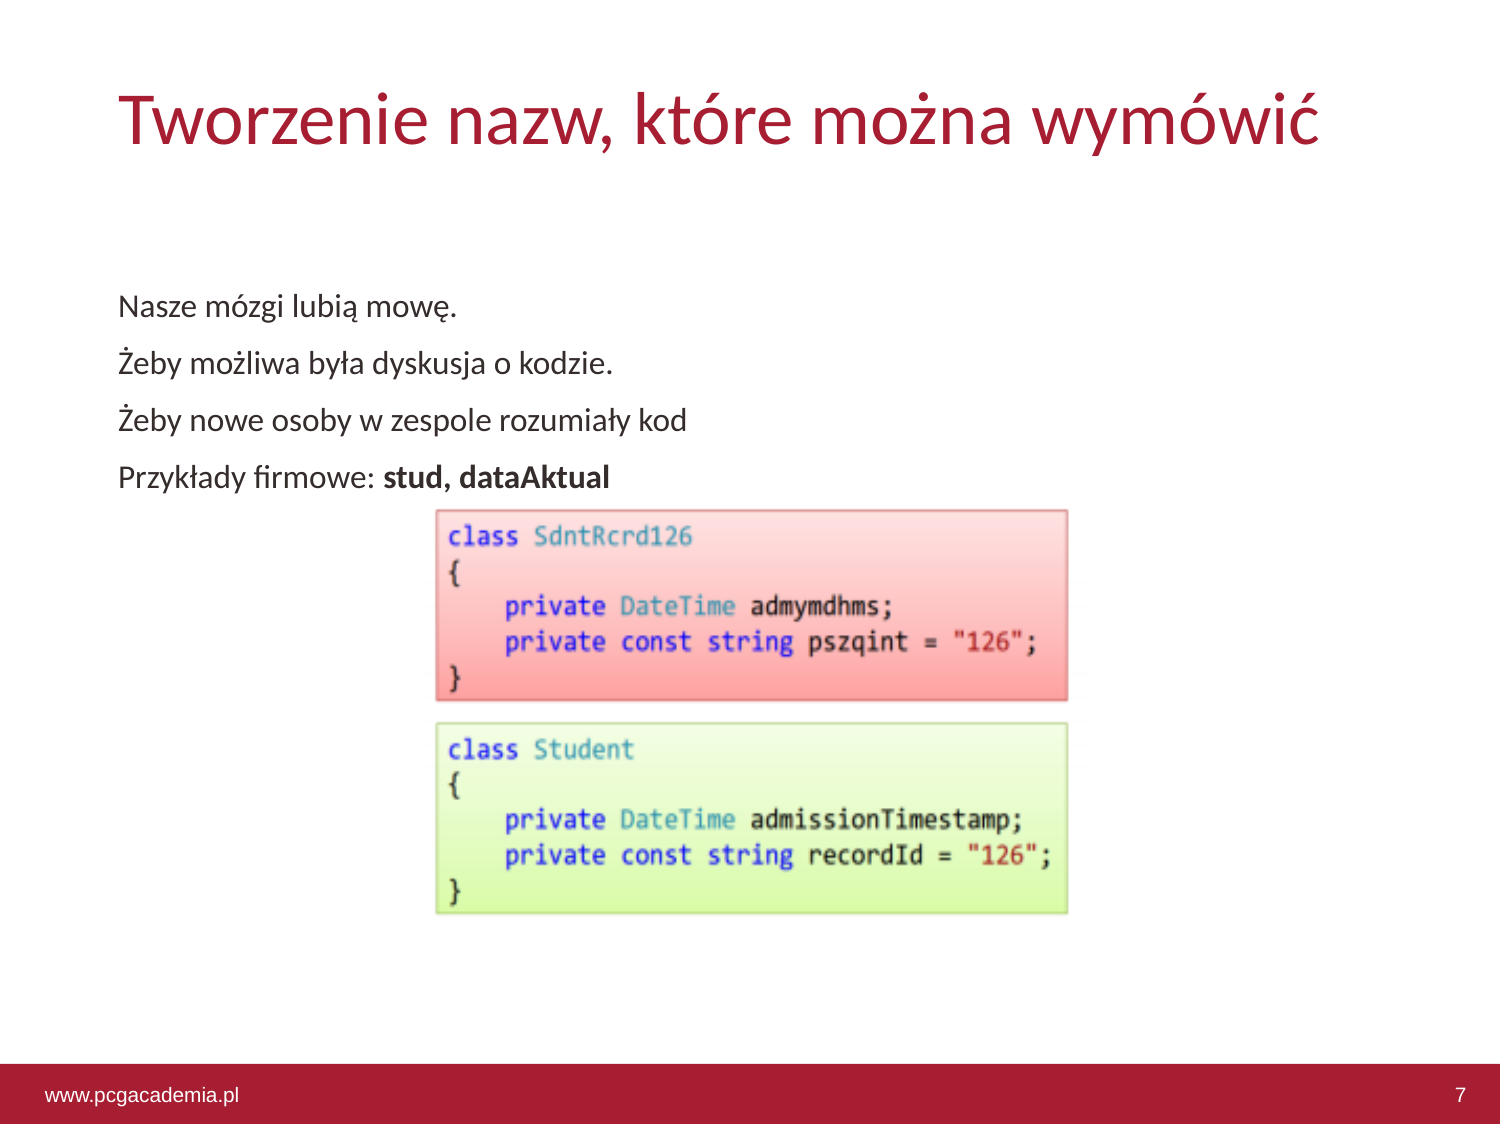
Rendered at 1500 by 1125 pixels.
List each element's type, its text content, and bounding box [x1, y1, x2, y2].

footer www.pcgacademia.pl [30, 1074, 1143, 1104]
list Nasze mózgi lubią mowę. Żeby możliwa była dyskusja o kodzie. Żeby nowe osoby w zespole rozumiały kod Przykłady firmowe: stud, dataAktual [103, 220, 1397, 1014]
title Tworzenie nazw, które można wymówić [103, 72, 1397, 220]
picture [417, 496, 1092, 938]
slide_number 7 [1143, 1074, 1481, 1104]
